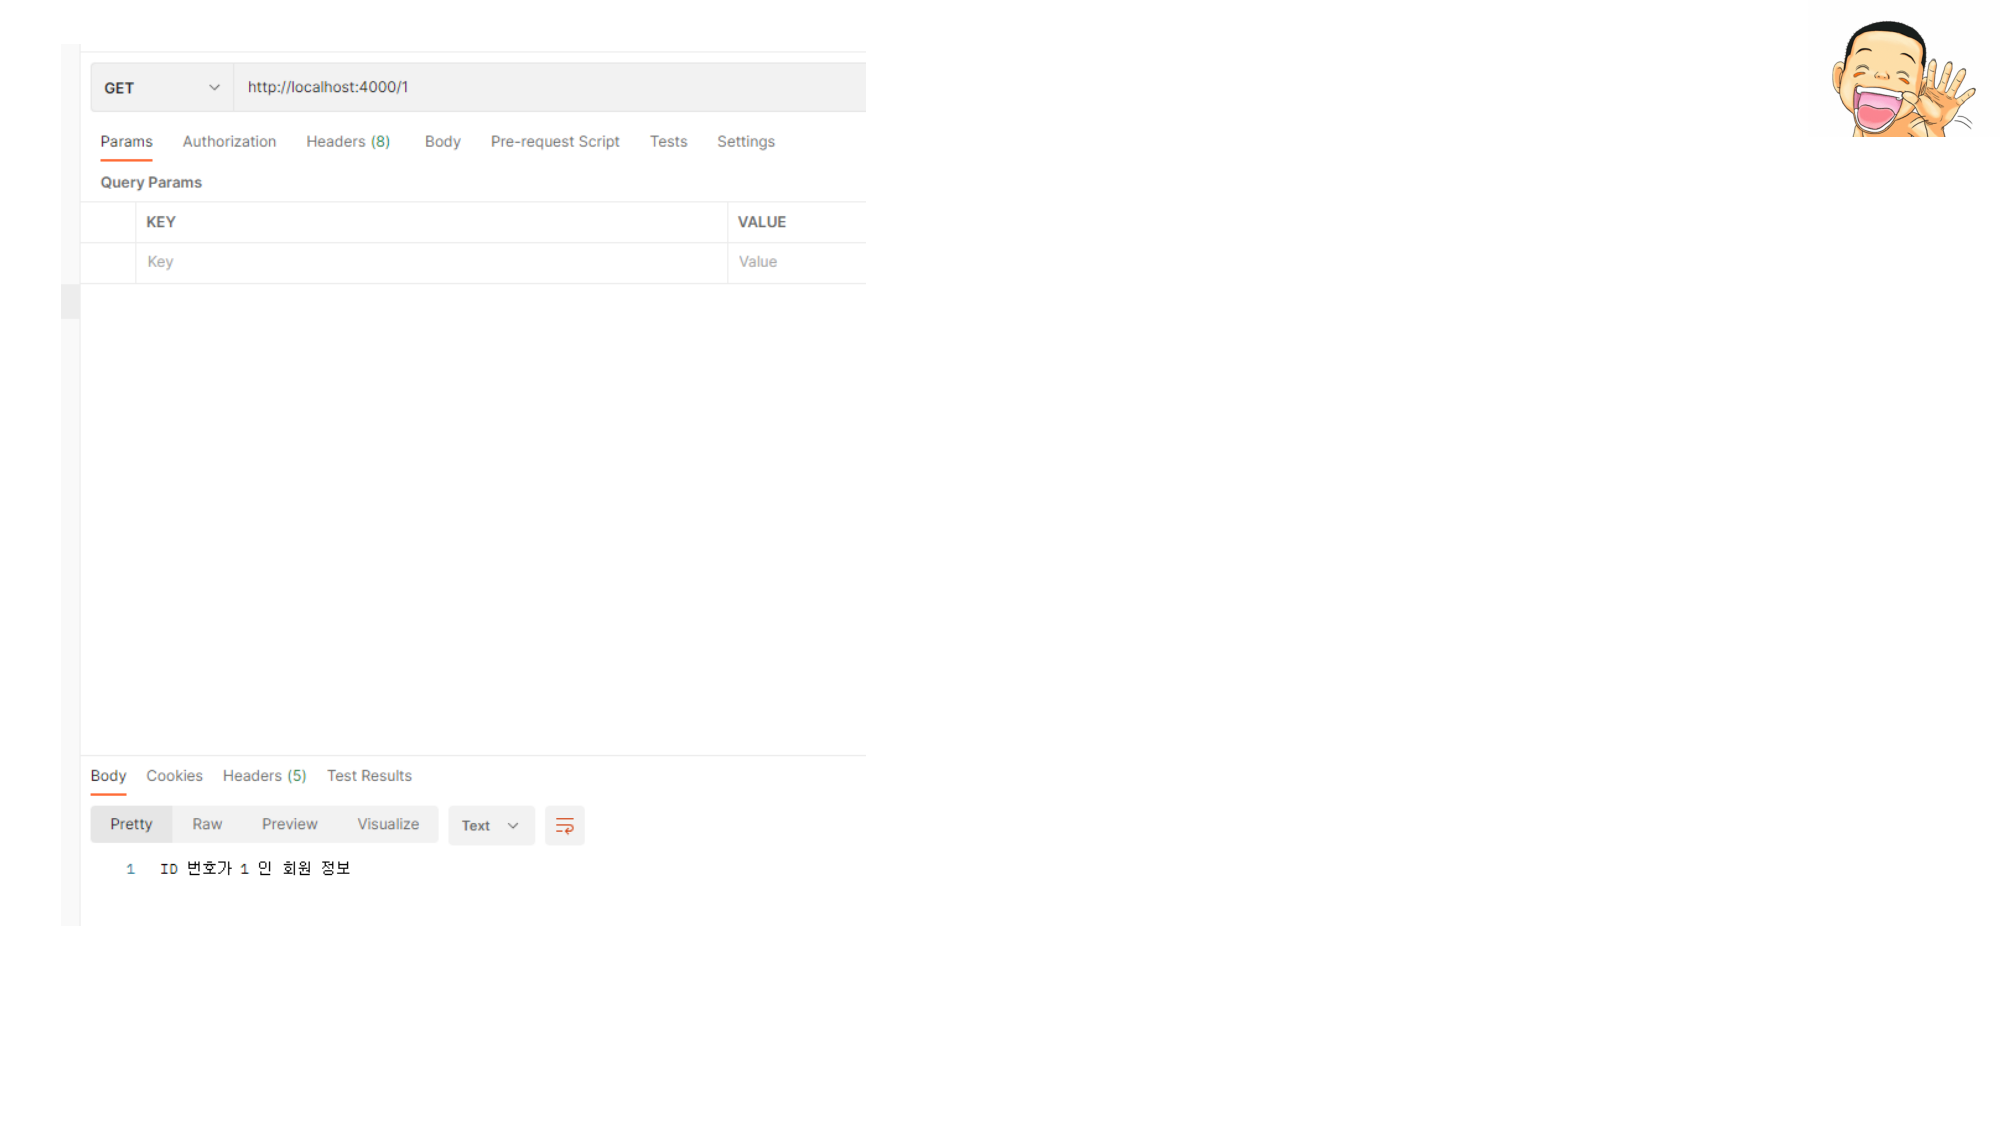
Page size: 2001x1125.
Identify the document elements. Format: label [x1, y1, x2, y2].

picture [61, 44, 866, 926]
picture [1808, 0, 2000, 137]
